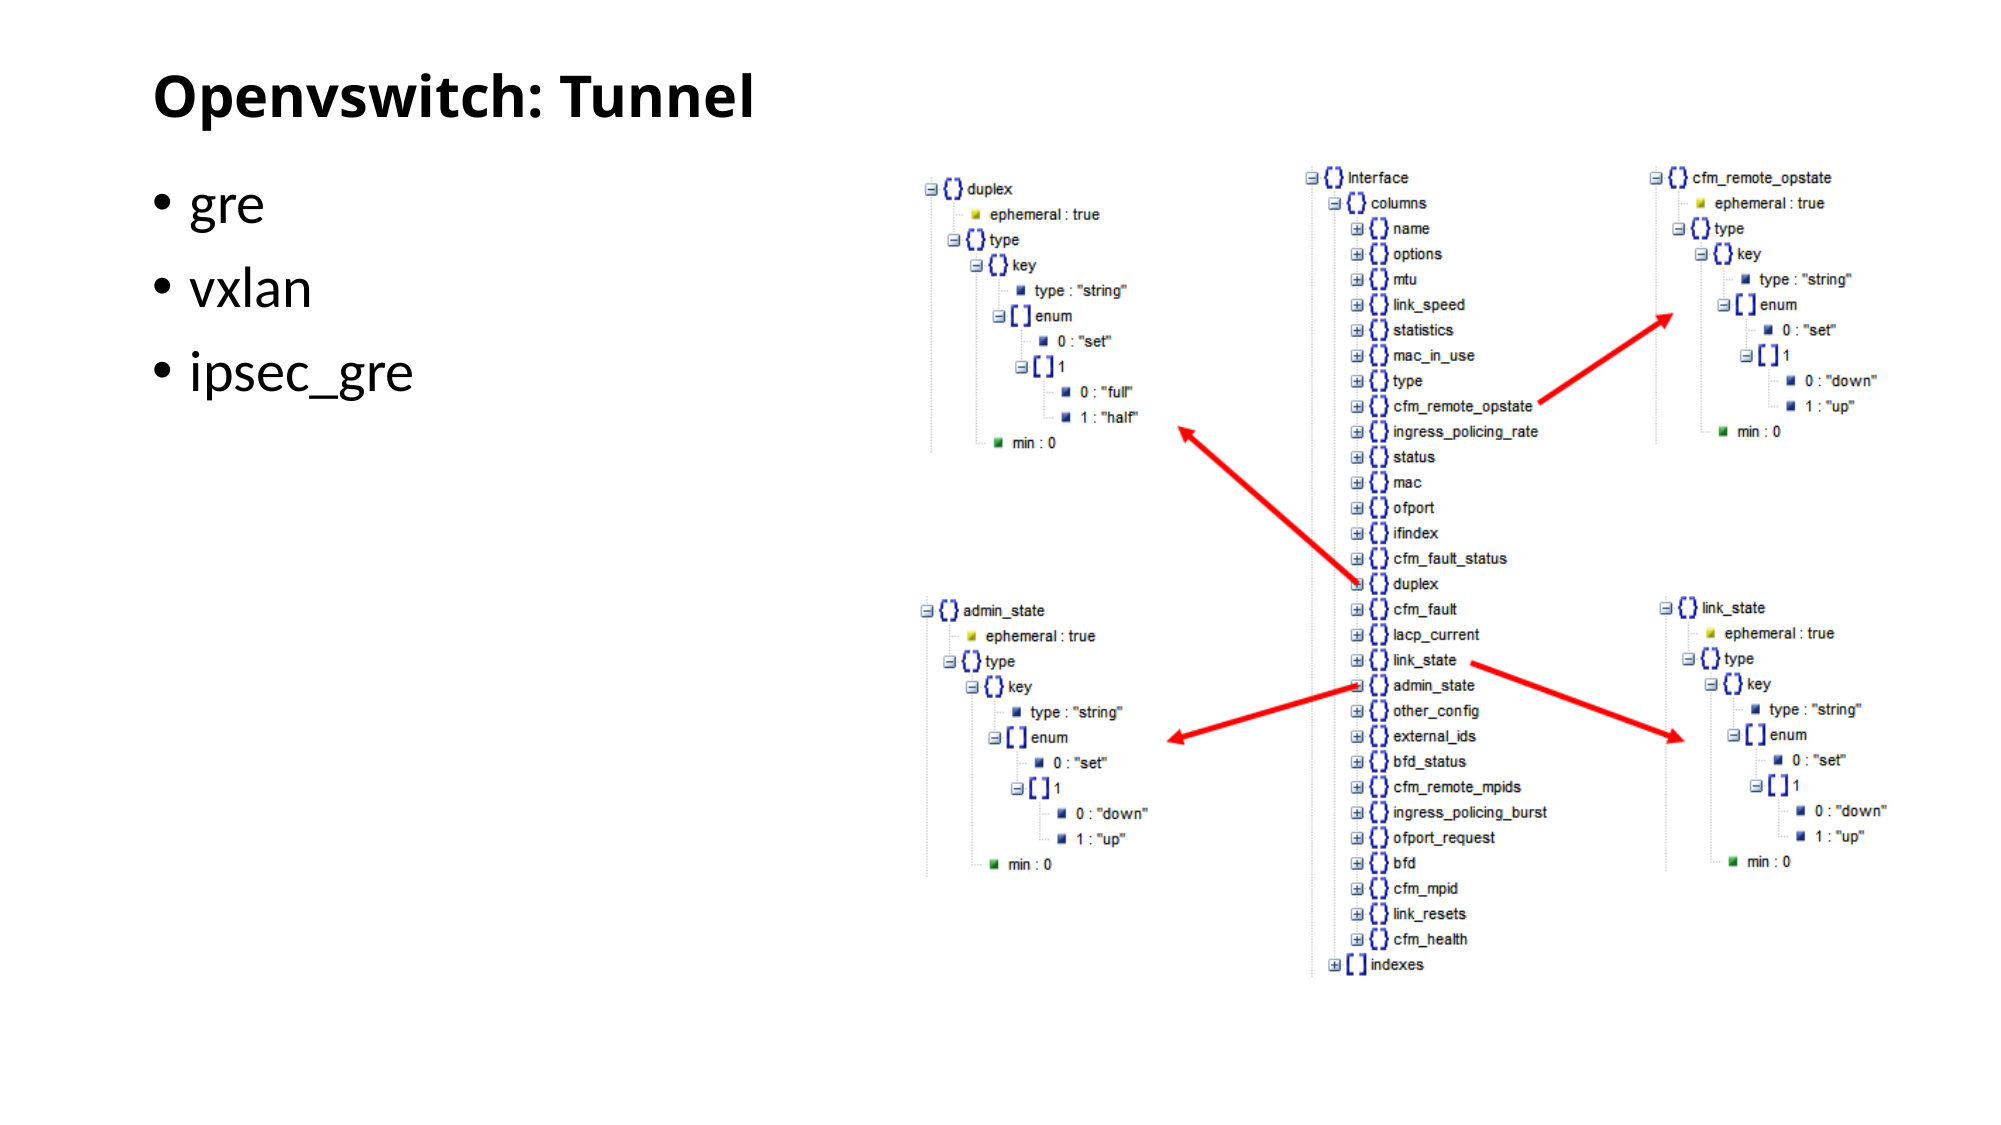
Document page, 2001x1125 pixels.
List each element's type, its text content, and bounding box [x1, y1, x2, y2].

title Openvswitch: Tunnel [137, 59, 1863, 138]
list gre vxlan ipsec_gre [137, 165, 1863, 1014]
picture [911, 165, 1908, 980]
